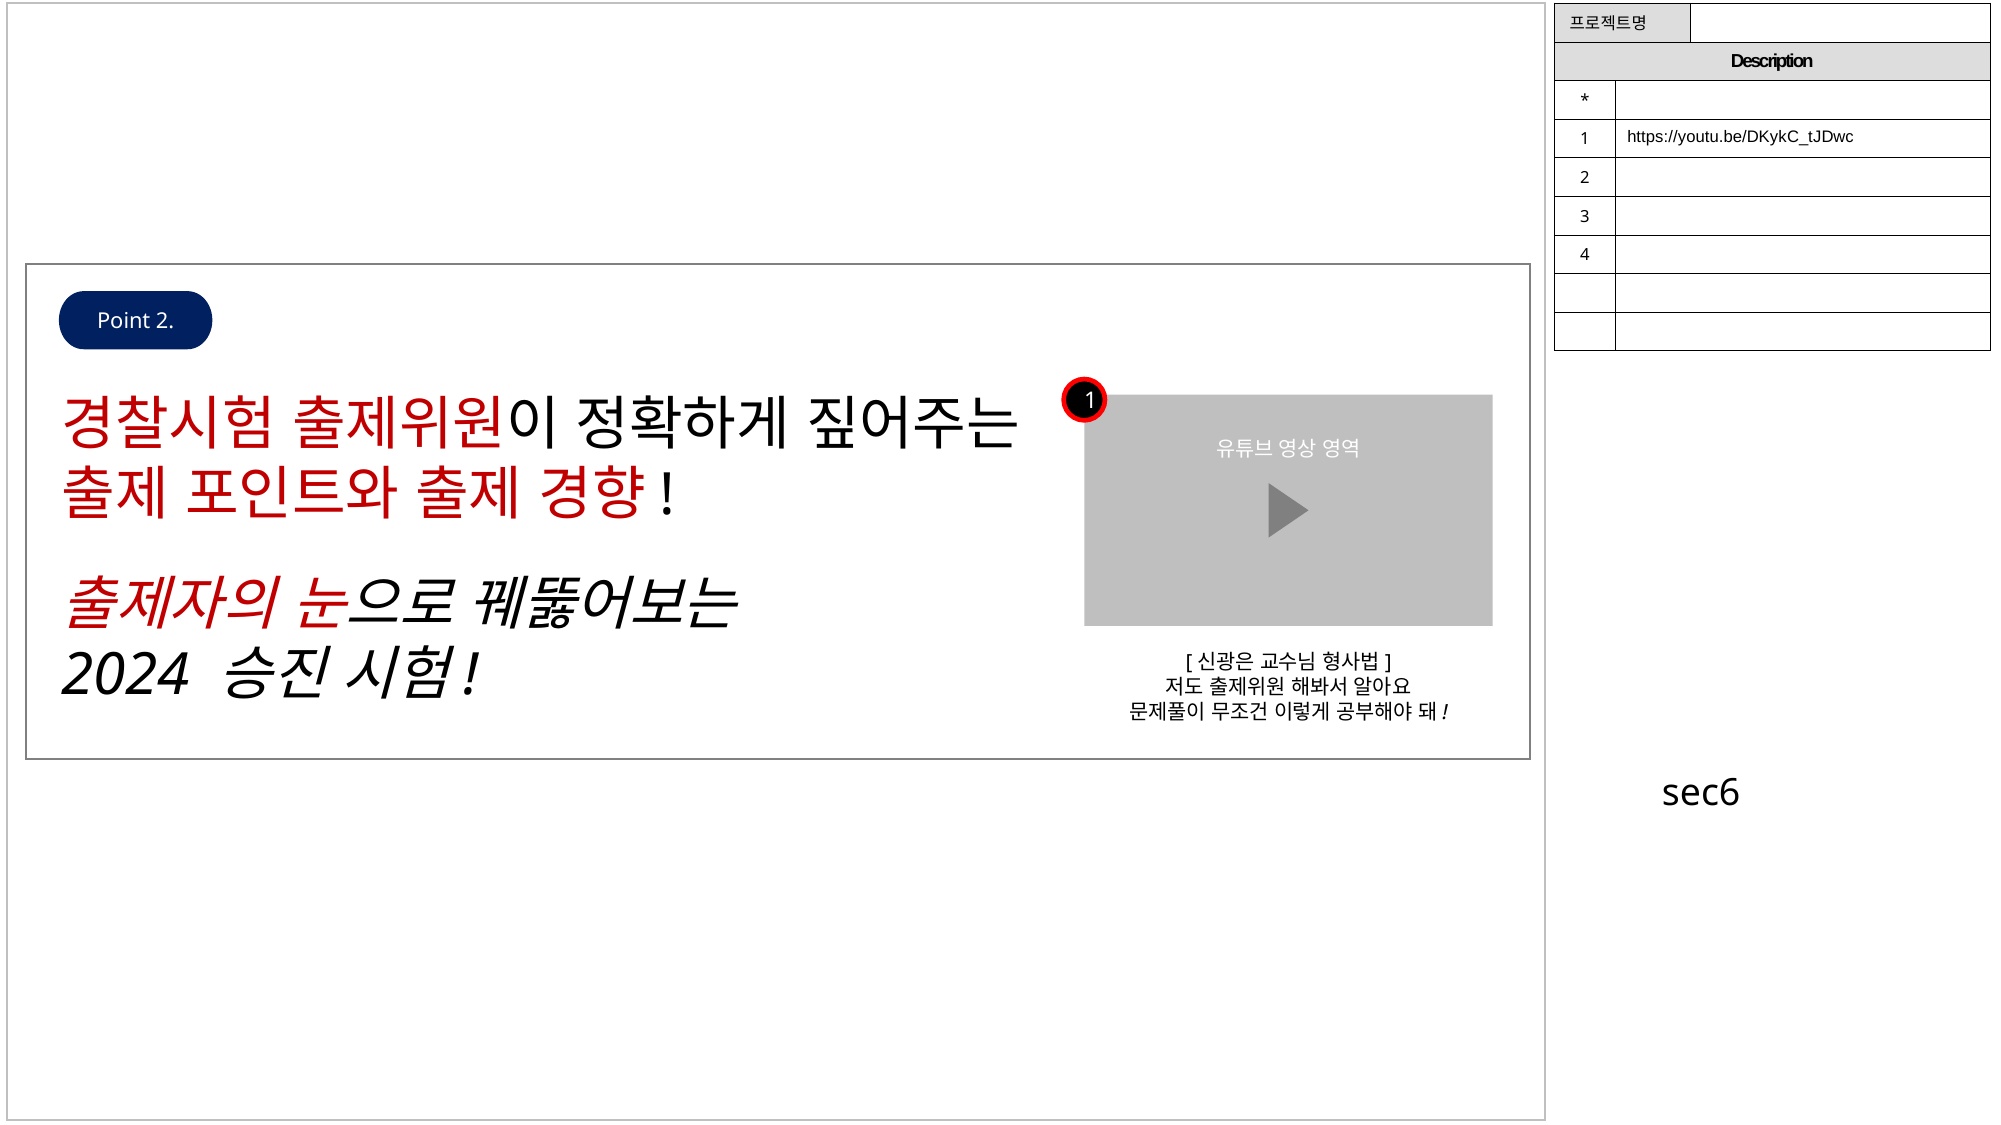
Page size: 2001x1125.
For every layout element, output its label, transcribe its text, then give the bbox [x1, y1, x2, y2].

text_box sec6 [1647, 761, 1756, 821]
table_cell 2 [1555, 158, 1615, 196]
text_box [1267, 481, 1311, 540]
table_cell 3 [1555, 197, 1615, 235]
table_cell [1616, 197, 1990, 235]
table_header [1691, 4, 1990, 42]
text_box Point 2. [58, 291, 213, 350]
text_box 유튜브 영상 영역 [1083, 394, 1494, 627]
table_cell [1616, 236, 1990, 273]
table_cell [1616, 158, 1990, 196]
table_header 프로젝트명 [1555, 4, 1690, 42]
table_cell 4 [1555, 236, 1615, 273]
text_box [25, 263, 1531, 760]
table_cell [1555, 274, 1615, 312]
table_cell Description [1555, 43, 1990, 80]
table_cell 1 [1555, 120, 1615, 157]
table_cell [1616, 81, 1990, 119]
table_cell [1616, 313, 1990, 350]
table_cell * [1555, 81, 1615, 119]
table_cell [1555, 313, 1615, 350]
table_cell [1616, 274, 1990, 312]
text_box 경찰시험 출제위원이 정확하게 짚어주는 출제 포인트와 출제 경향! 출제자의 눈으로 꿰뚫어보는 2024 승진 시험! [47, 379, 1098, 714]
table_cell https://youtu.be/DKykC_tJDwc [1616, 120, 1990, 157]
text_box [신광은 교수님 형사법] 저도 출제위원 해봐서 알아요 문제풀이 무조건 이렇게 공부해야 돼! [1086, 641, 1491, 732]
text_box 1 [1062, 377, 1107, 422]
